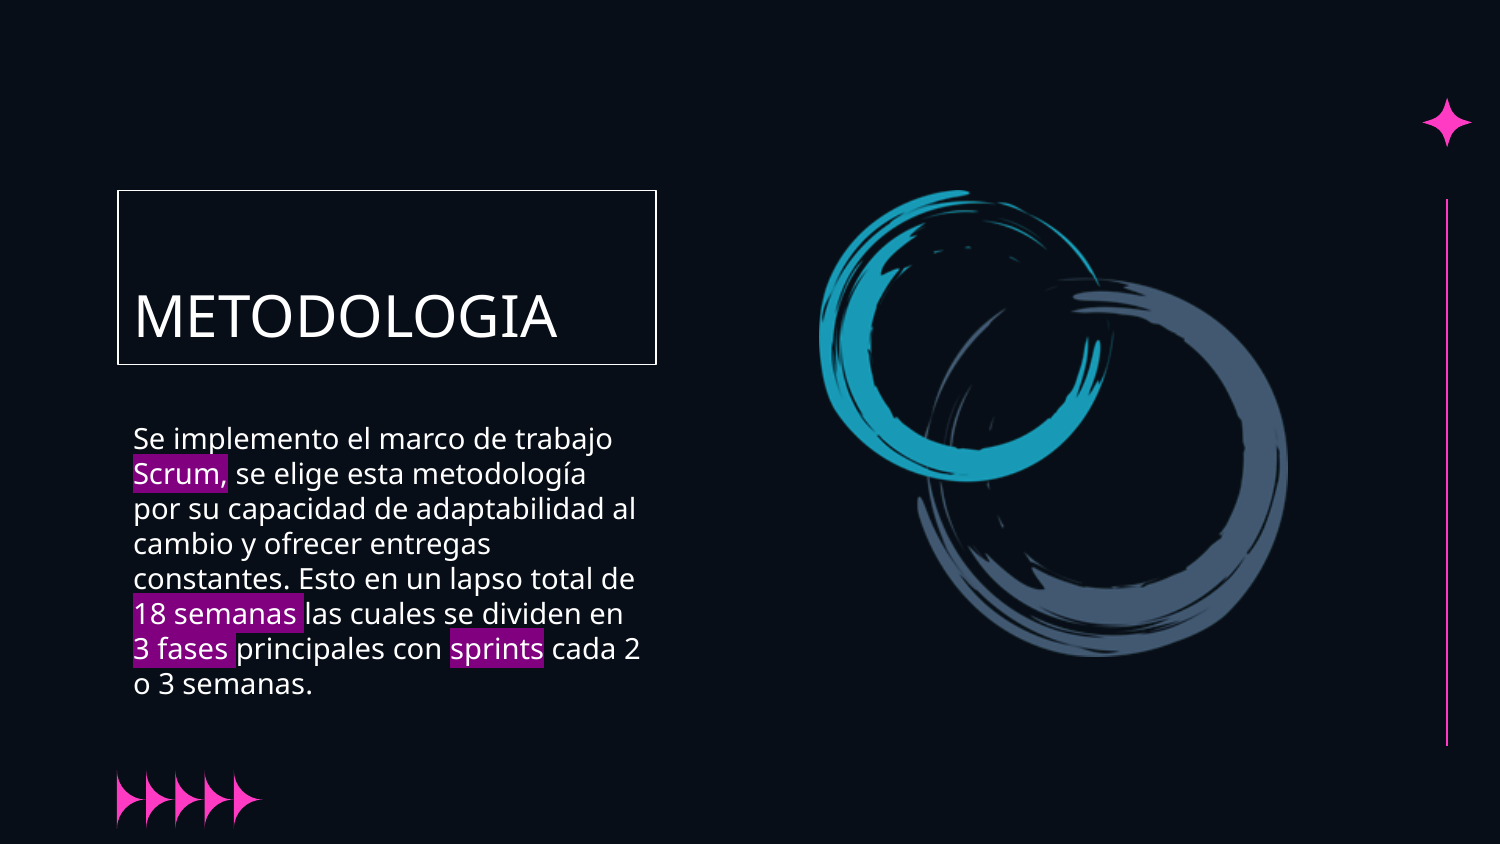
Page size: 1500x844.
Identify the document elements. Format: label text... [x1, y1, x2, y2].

title METODOLOGIA [117, 190, 657, 365]
subtitle Se implemento el marco de trabajo Scrum, se elige esta metodología por su capacidad de adaptabilidad al cambio y ofrecer entregas constantes. Esto en un lapso total de 18 semanas las cuales se dividen en 3 fases principales con sprints cada 2 o 3 semanas. [118, 405, 657, 687]
picture [818, 190, 1289, 657]
